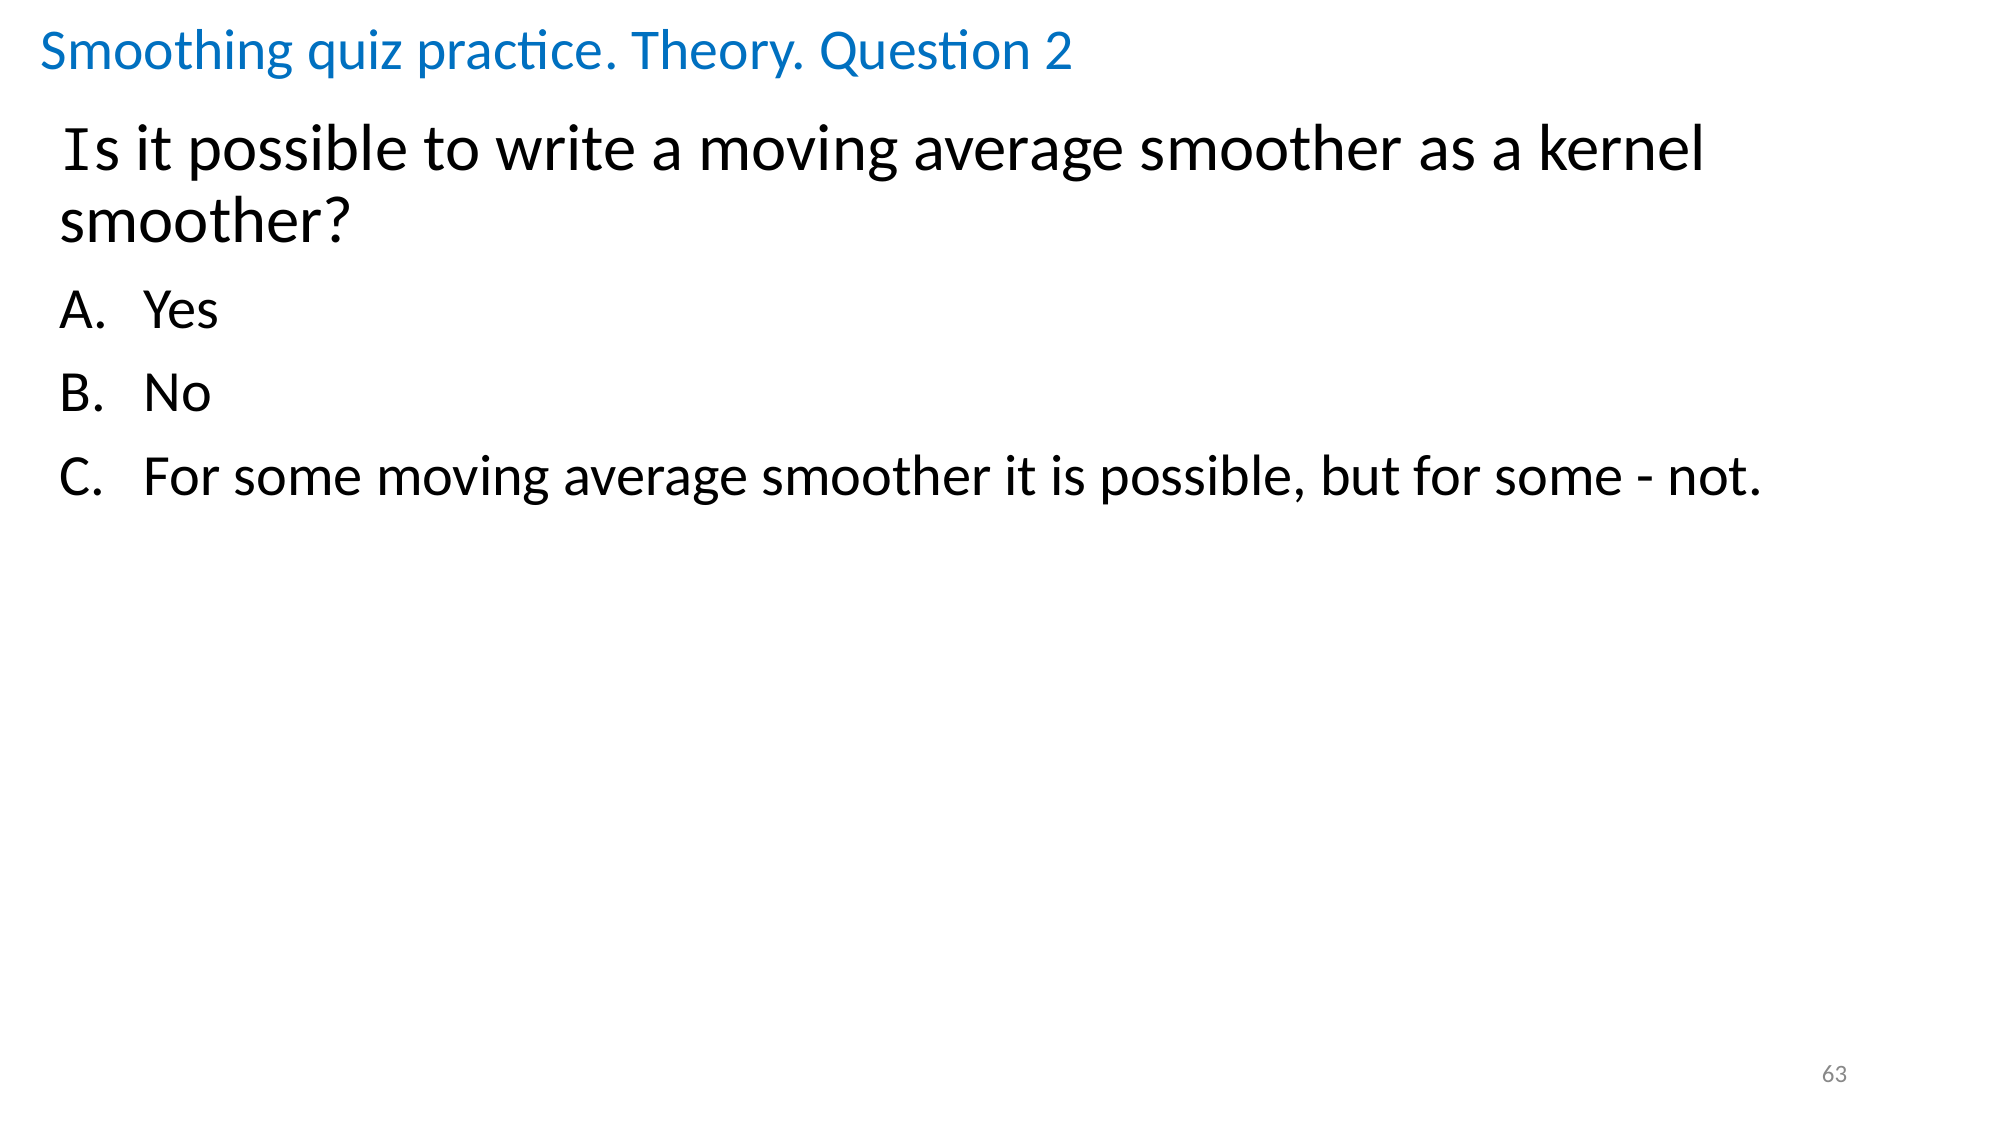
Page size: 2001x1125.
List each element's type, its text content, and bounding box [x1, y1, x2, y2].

slide_number 63 [1412, 1042, 1863, 1103]
title Smoothing quiz practice. Theory. Question 2 [25, 12, 1751, 90]
list Is it possible to write a moving average smoother as a kernel smoother? Yes No For some moving average smoother it is possible, but for some - not. [25, 105, 1960, 1043]
